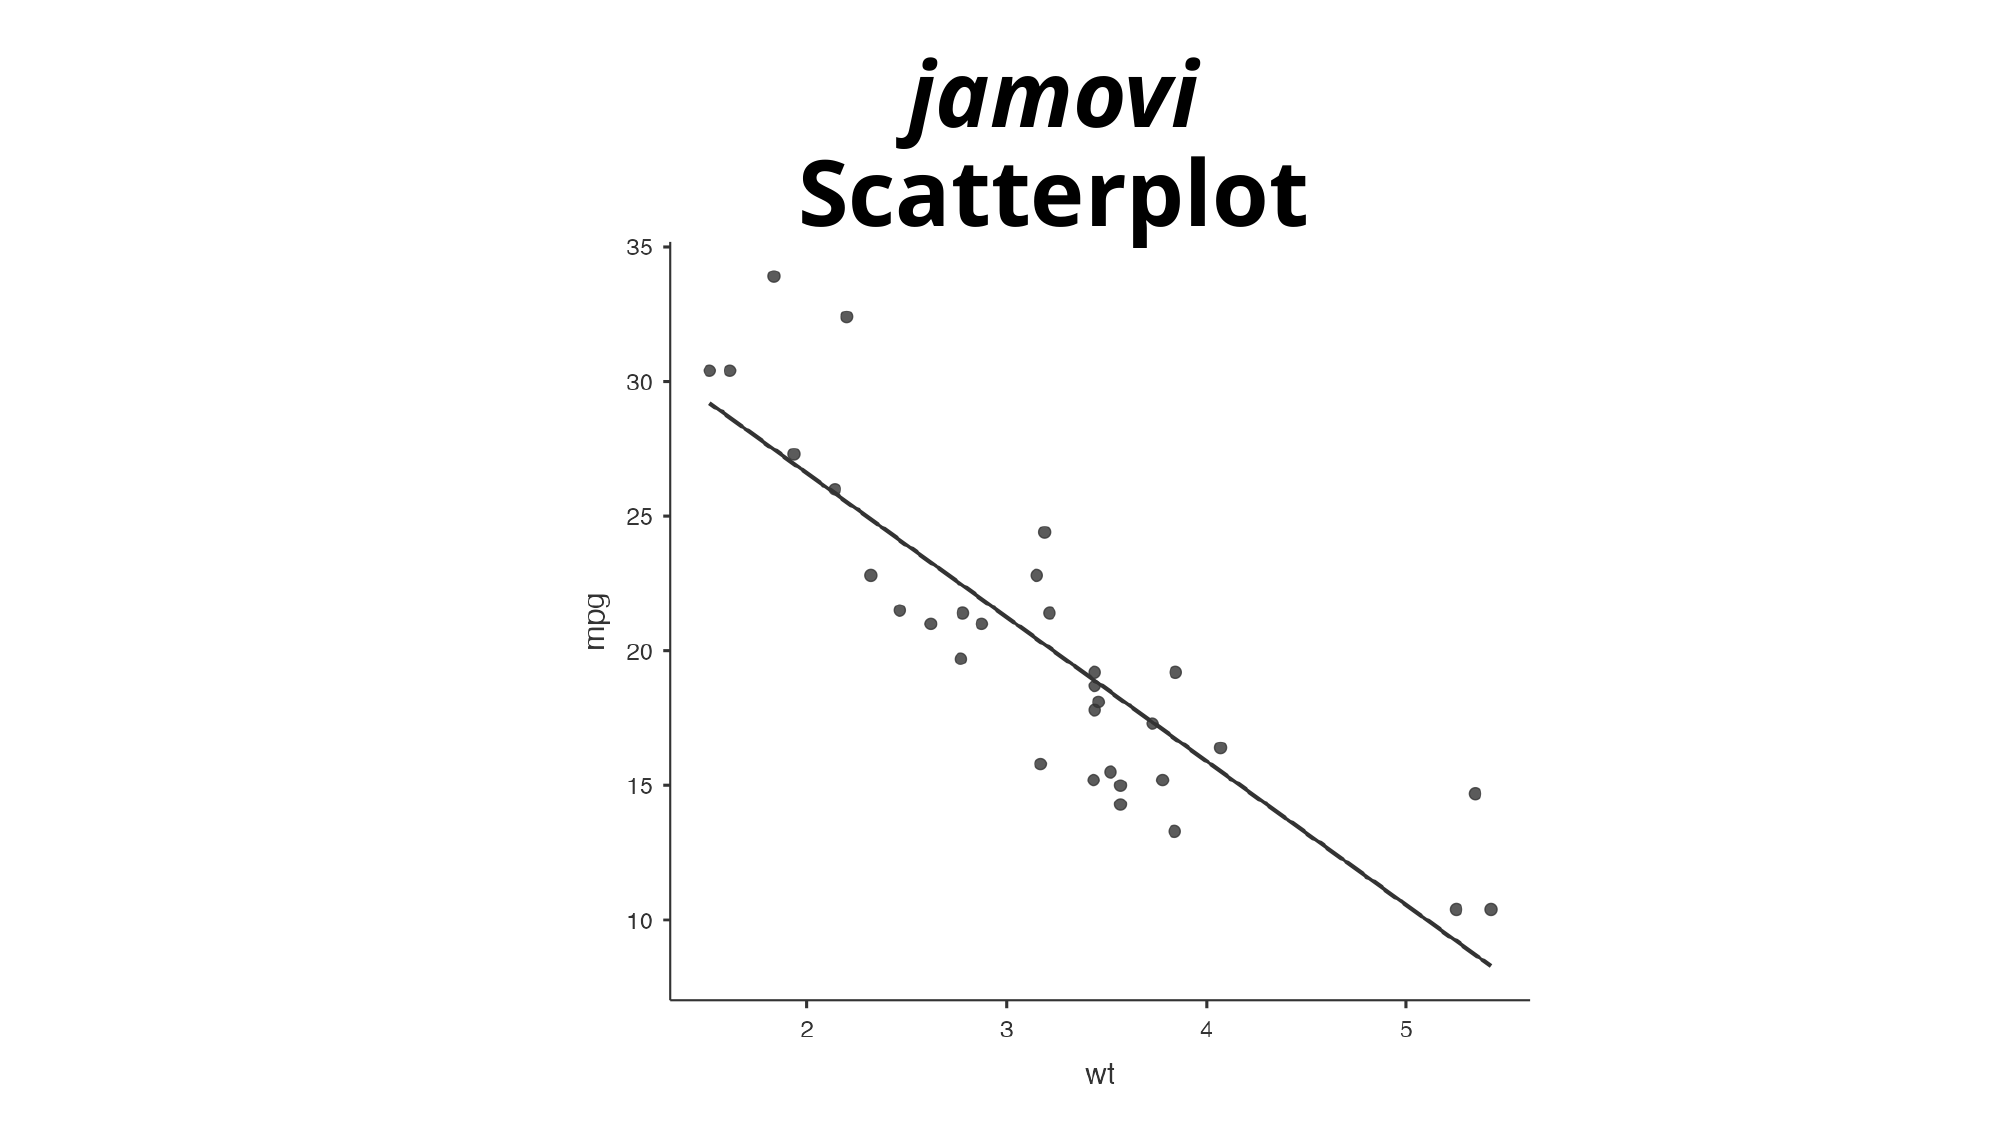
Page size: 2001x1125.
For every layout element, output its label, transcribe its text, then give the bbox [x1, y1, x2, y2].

picture [550, 213, 1558, 1115]
title jamovi Scatterplot [658, 38, 1450, 212]
